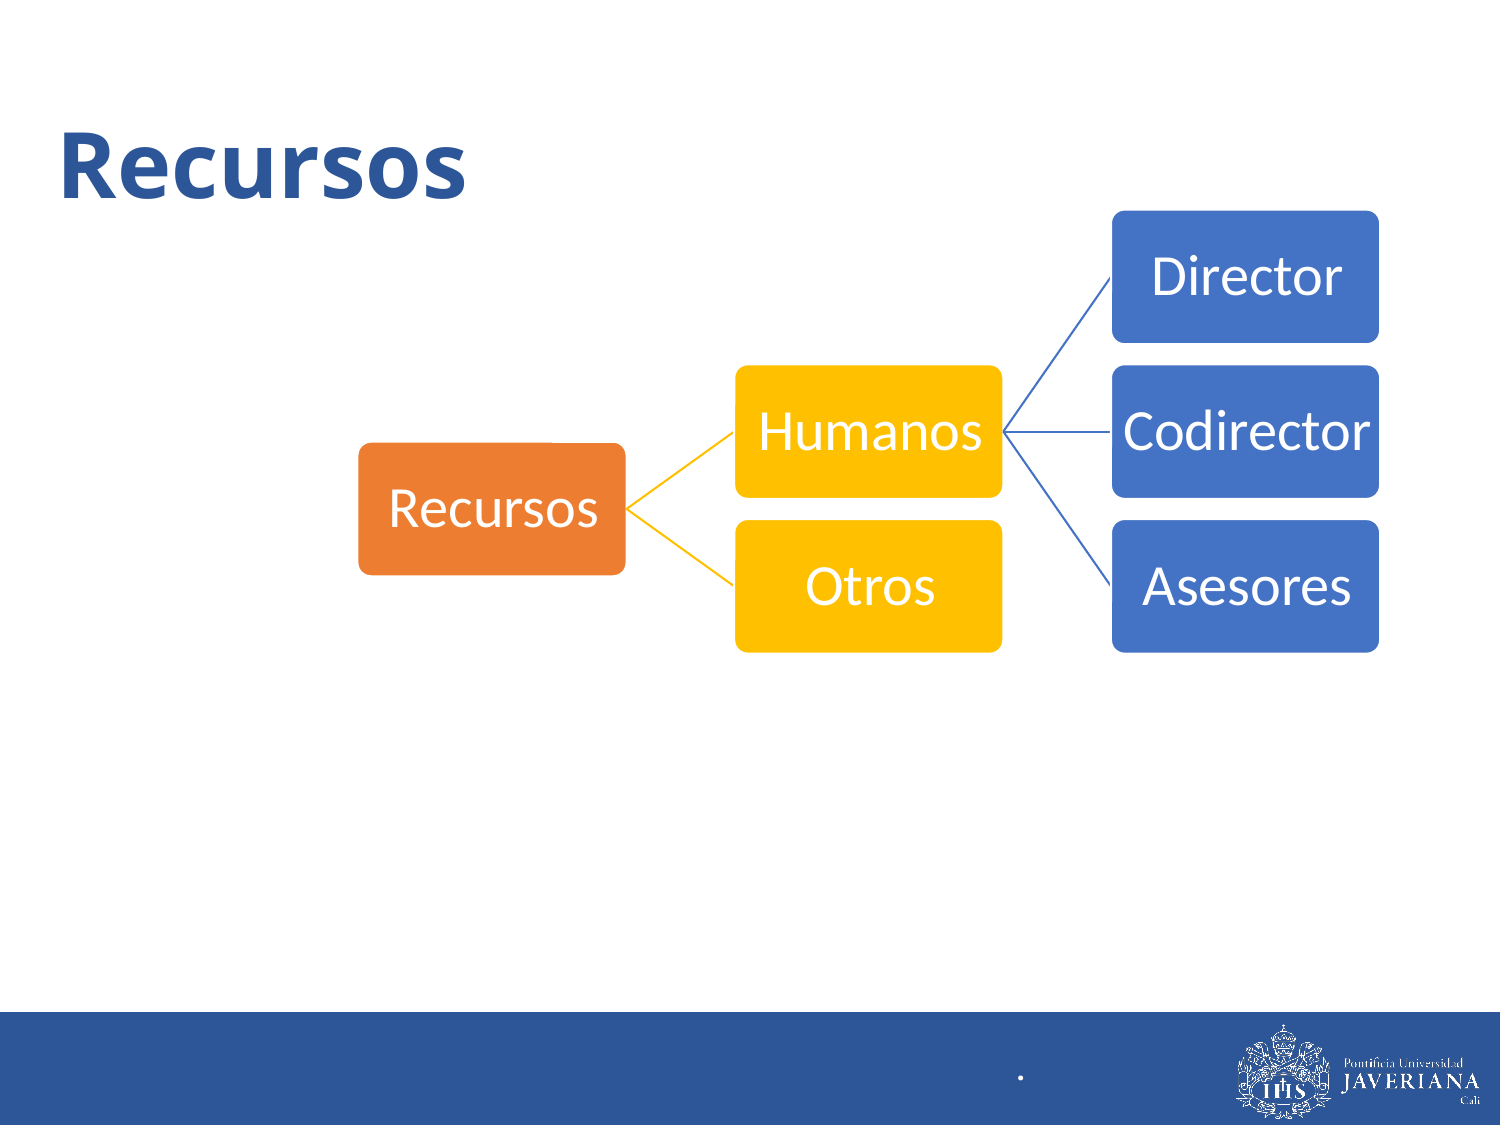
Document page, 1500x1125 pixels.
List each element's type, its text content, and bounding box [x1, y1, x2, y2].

title Recursos [41, 59, 1463, 278]
list . [822, 1026, 1220, 1117]
picture [1236, 1024, 1480, 1119]
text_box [357, 114, 1381, 749]
